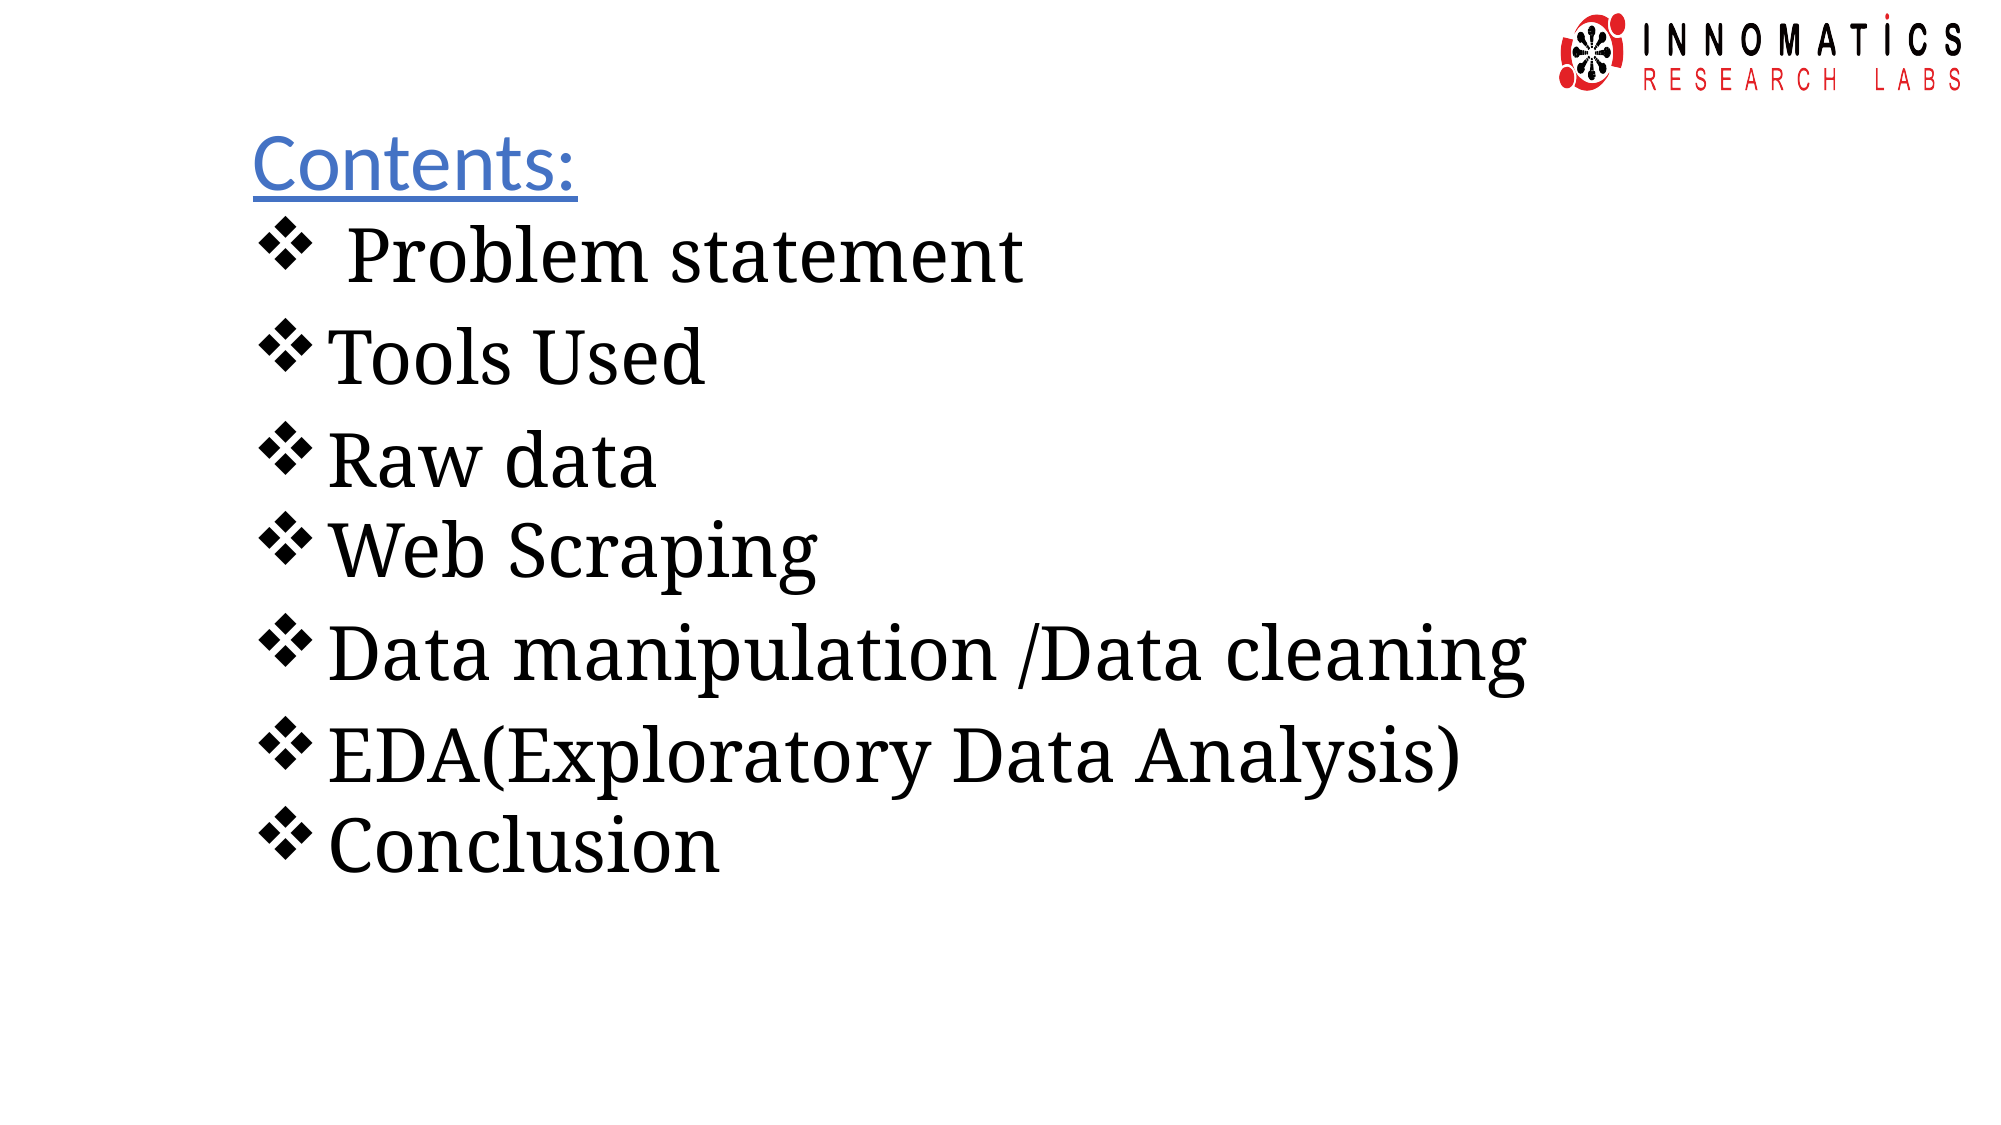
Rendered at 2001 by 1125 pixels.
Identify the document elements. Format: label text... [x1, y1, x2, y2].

picture [1559, 13, 1961, 91]
text_box Contents: Problem statement Tools Used Raw data Web Scraping Data manipulation /Data cleaning EDA(Exploratory Data Analysis) Conclusion [237, 100, 1940, 1125]
